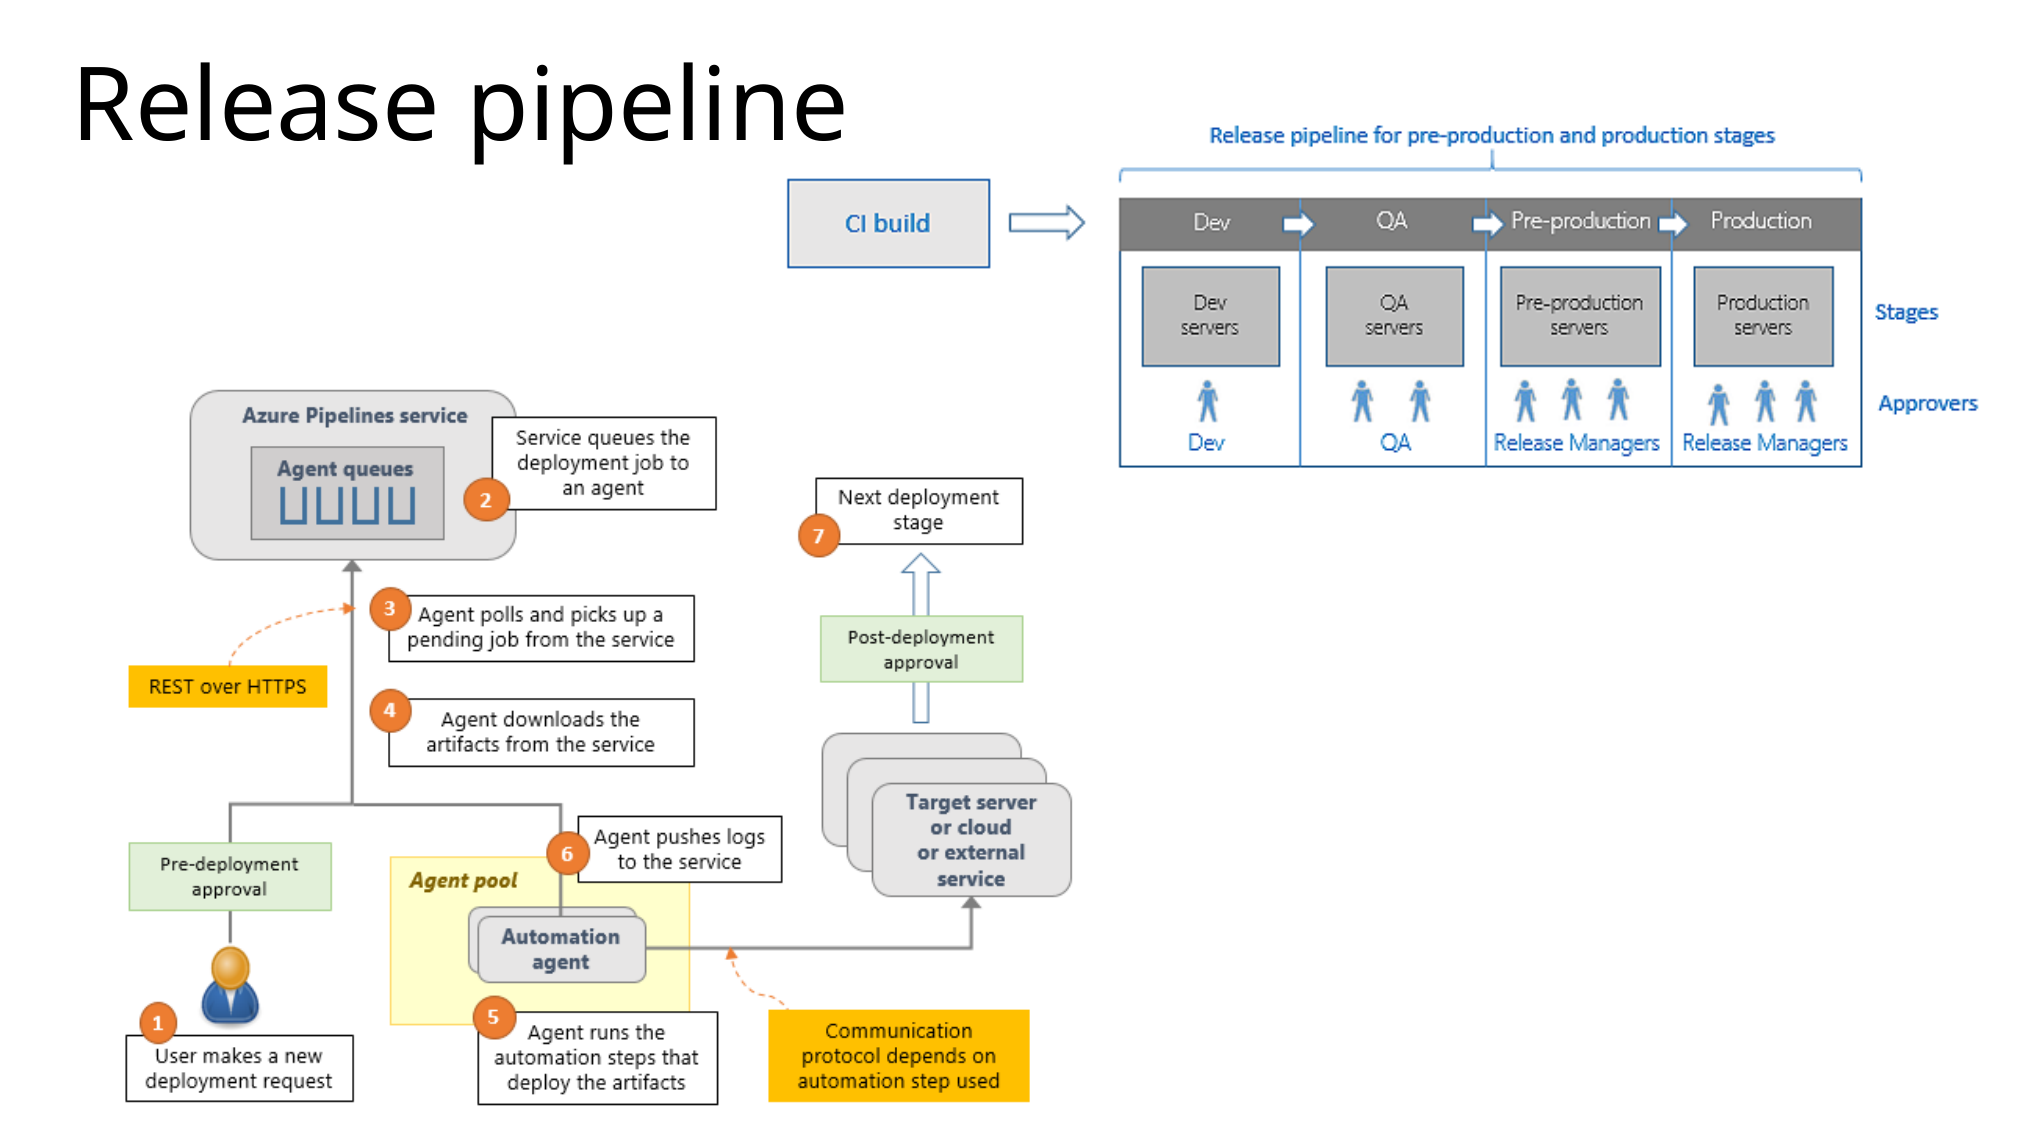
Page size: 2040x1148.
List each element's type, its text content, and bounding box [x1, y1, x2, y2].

picture [106, 111, 2005, 1118]
text_box Release pipeline [69, 36, 1677, 161]
